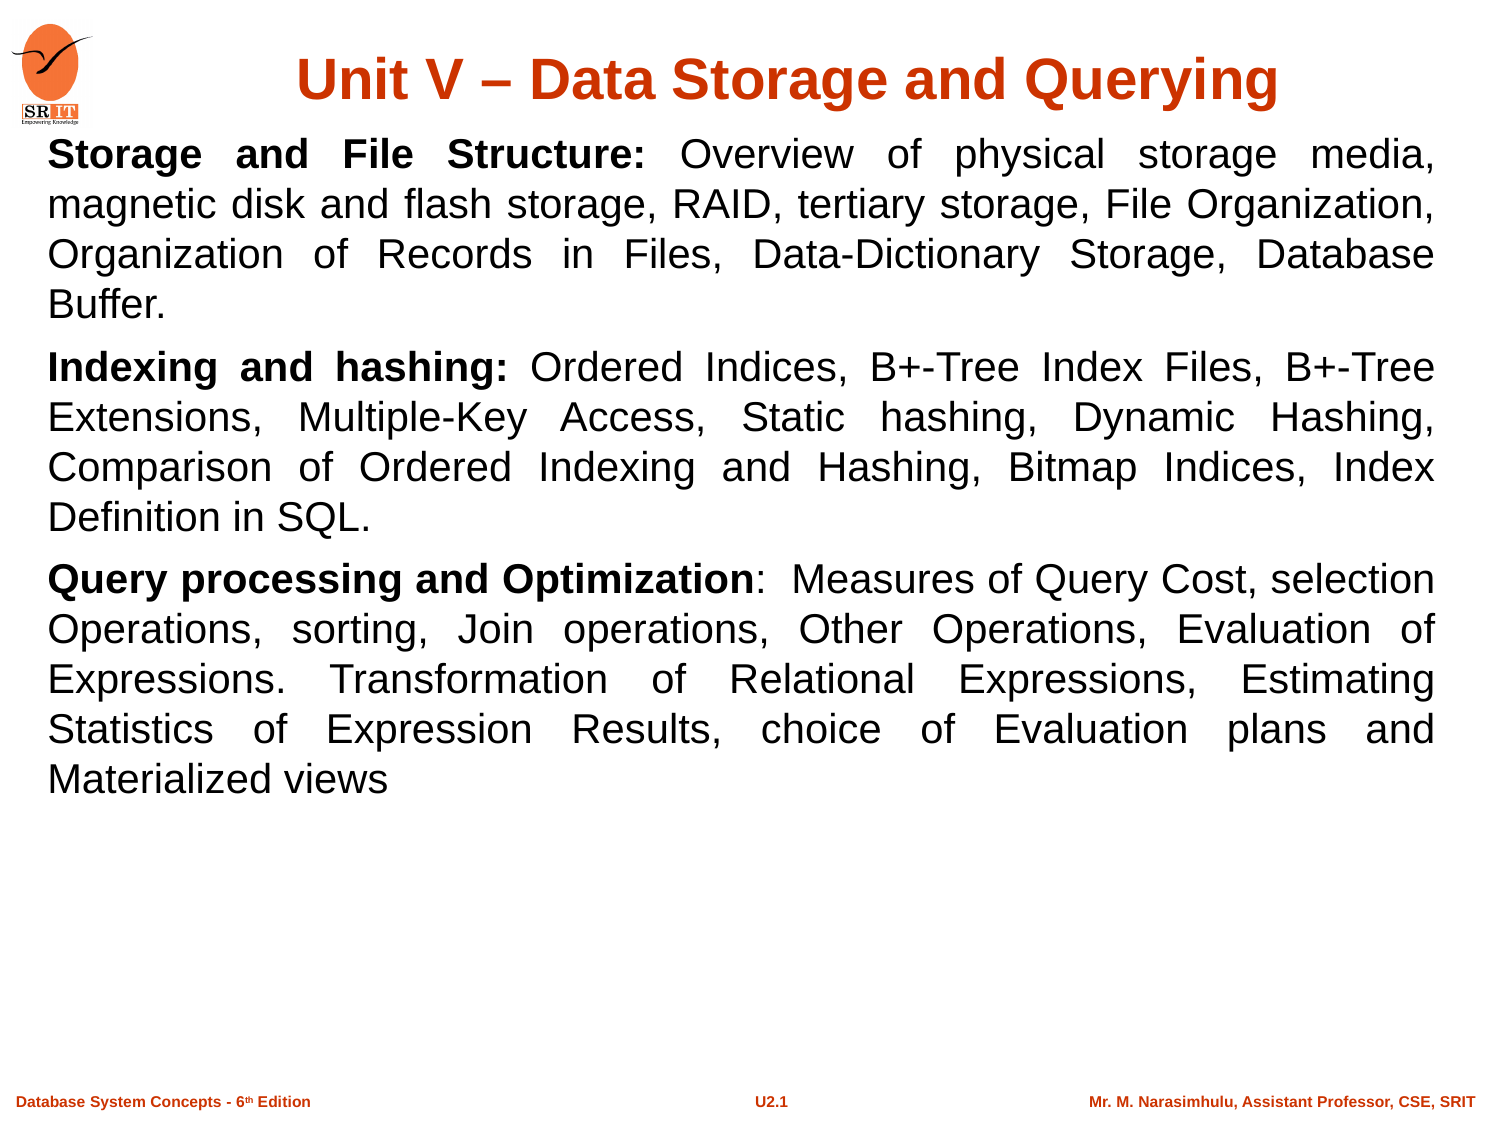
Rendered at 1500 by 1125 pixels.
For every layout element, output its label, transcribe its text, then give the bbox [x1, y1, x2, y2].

picture [11, 19, 93, 128]
list Storage and File Structure: Overview of physical storage media, magnetic disk and flash storage, RAID, tertiary storage, File Organization, Organization of Records in Files, Data-Dictionary Storage, Database Buffer. Indexing and hashing: Ordered Indices, B+-Tree Index Files, B+-Tree Extensions, Multiple-Key Access, Static hashing, Dynamic Hashing, Comparison of Ordered Indexing and Hashing, Bitmap Indices, Index Definition in SQL. Query processing and Optimization: Measures of Query Cost, selection Operations, sorting, Join operations, Other Operations, Evaluation of Expressions. Transformation of Relational Expressions, Estimating Statistics of Expression Results, choice of Evaluation plans and Materialized views [32, 119, 1451, 1092]
title Unit V – Data Storage and Querying [125, 18, 1452, 120]
